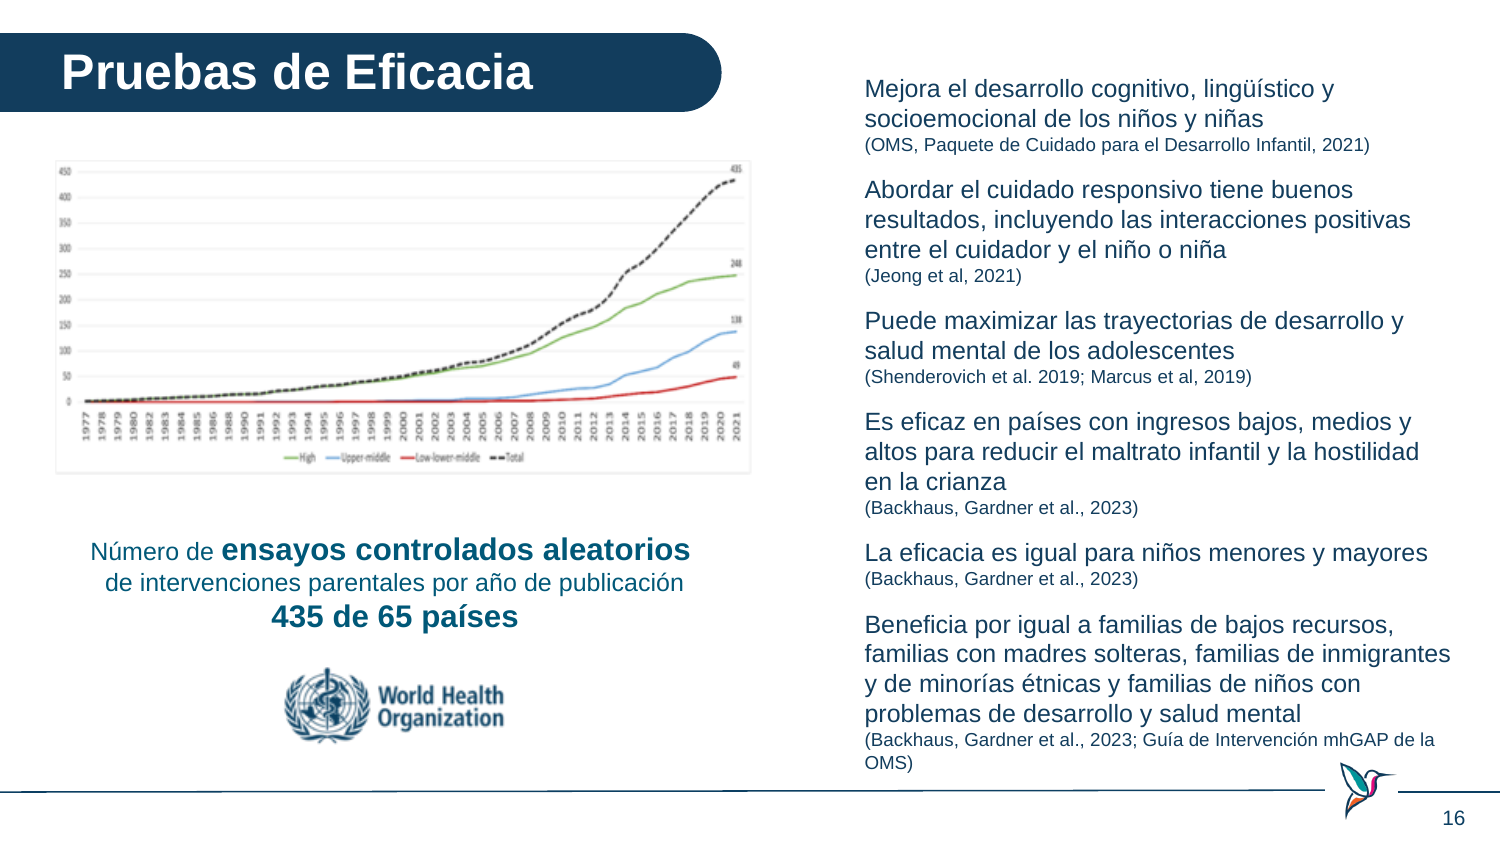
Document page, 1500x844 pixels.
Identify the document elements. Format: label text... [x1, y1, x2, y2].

text_box Mejora el desarrollo cognitivo, lingüístico y socioemocional de los niños y niñas (OMS, Paquete de Cuidado para el Desarrollo Infantil, 2021) Abordar el cuidado responsivo tiene buenos resultados, incluyendo las interacciones positivas entre el cuidador y el niño o niña (Jeong et al, 2021) Puede maximizar las trayectorias de desarrollo y salud mental de los adolescentes (Shenderovich et al. 2019; Marcus et al, 2019) Es eficaz en países con ingresos bajos, medios y altos para reducir el maltrato infantil y la hostilidad en la crianza (Backhaus, Gardner et al., 2023) La eficacia es igual para niños menores y mayores (Backhaus, Gardner et al., 2023) Beneficia por igual a familias de bajos recursos, familias con madres solteras, familias de inmigrantes y de minorías étnicas y familias de niños con problemas de desarrollo y salud mental (Backhaus, Gardner et al., 2023; Guía de Intervención mhGAP de la OMS) [846, 61, 1464, 785]
picture [1338, 785, 1398, 823]
text_box [0, 33, 700, 112]
text_box Pruebas de Eficacia [46, 32, 812, 108]
text_box Número de ensayos controlados aleatorios de intervenciones parentales por año de publicación 435 de 65 países [69, 523, 722, 642]
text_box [259, 666, 508, 748]
picture [55, 160, 752, 476]
